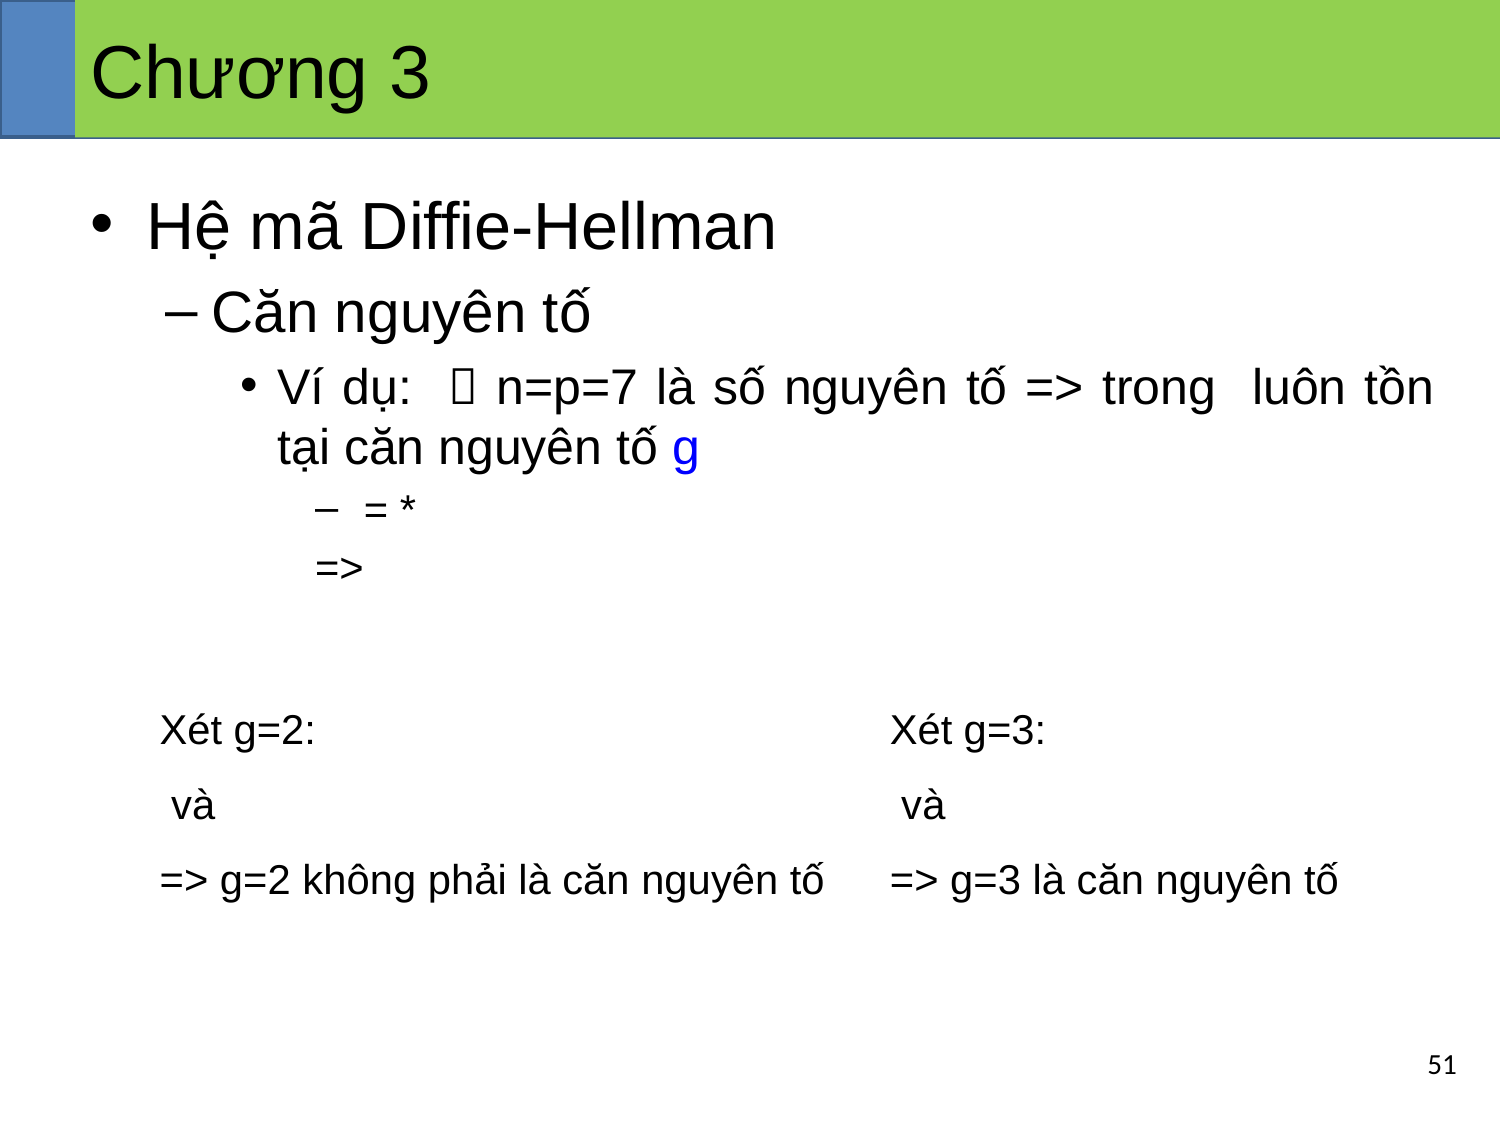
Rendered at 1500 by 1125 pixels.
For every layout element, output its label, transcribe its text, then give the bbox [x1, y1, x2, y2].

title Chương 3 [75, 0, 1500, 138]
slide_number 51 [1412, 1037, 1488, 1098]
